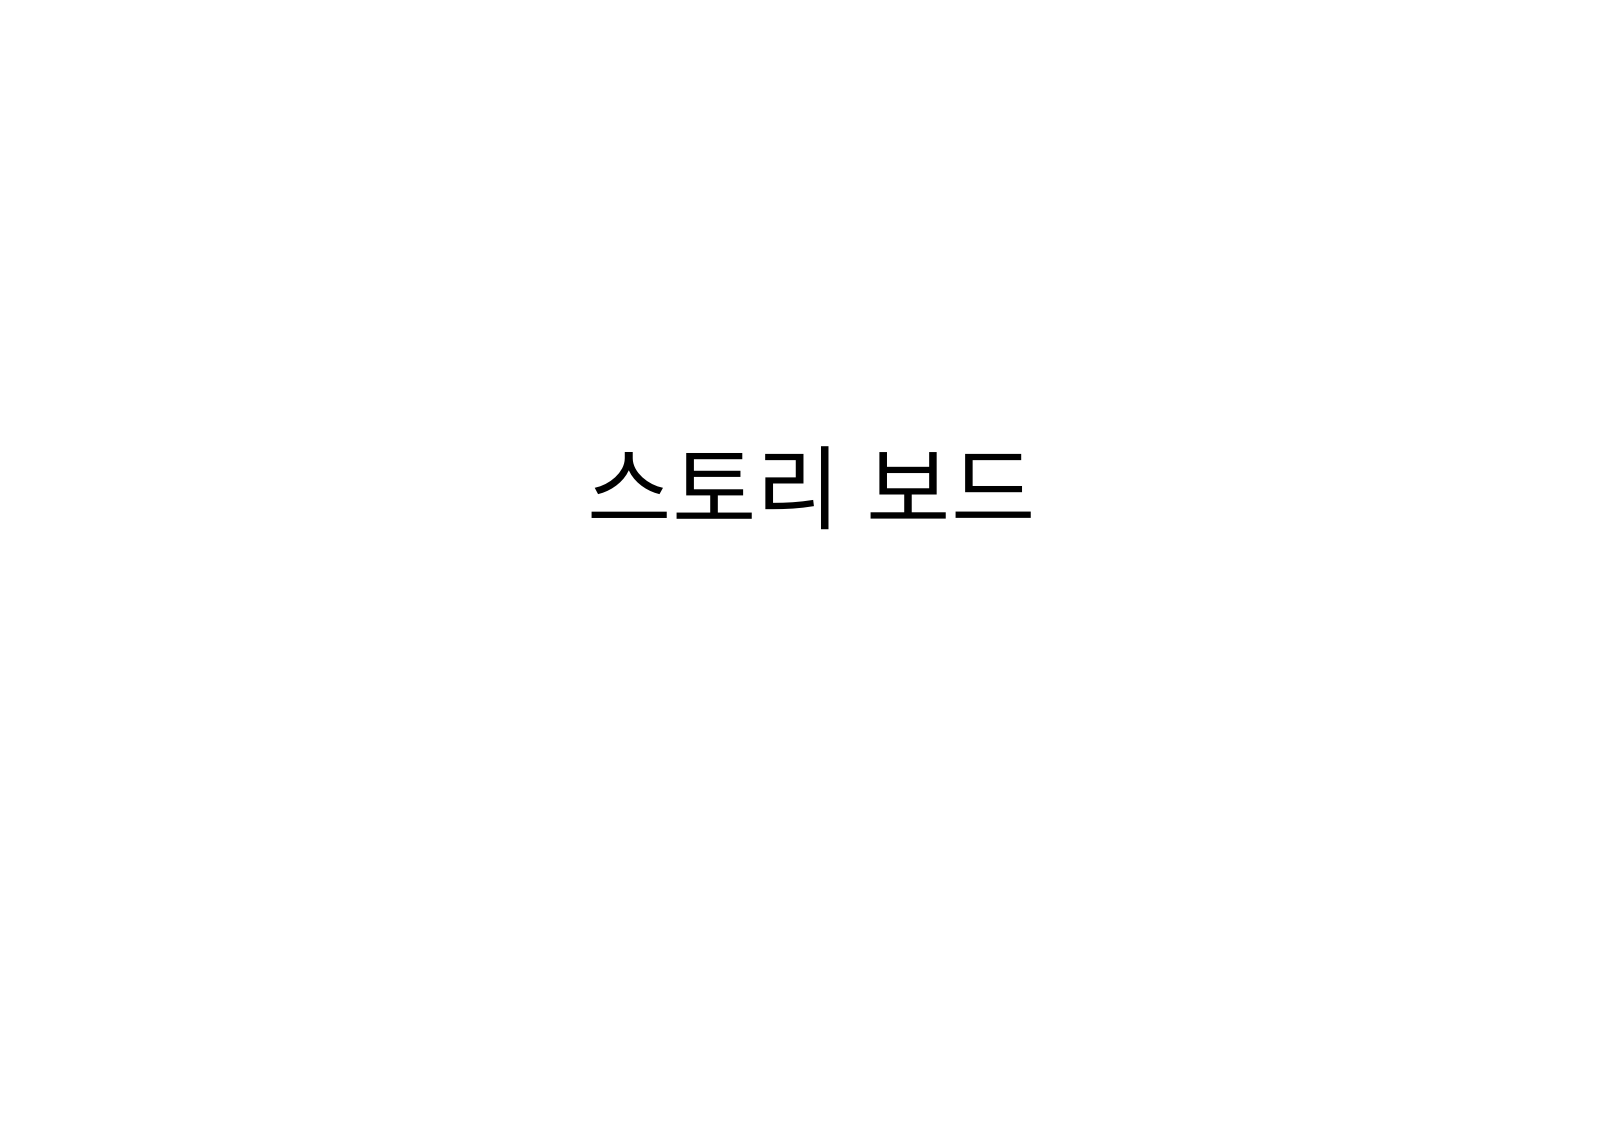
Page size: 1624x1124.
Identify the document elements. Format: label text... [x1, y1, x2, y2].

title 스토리 보드 [80, 408, 1543, 564]
